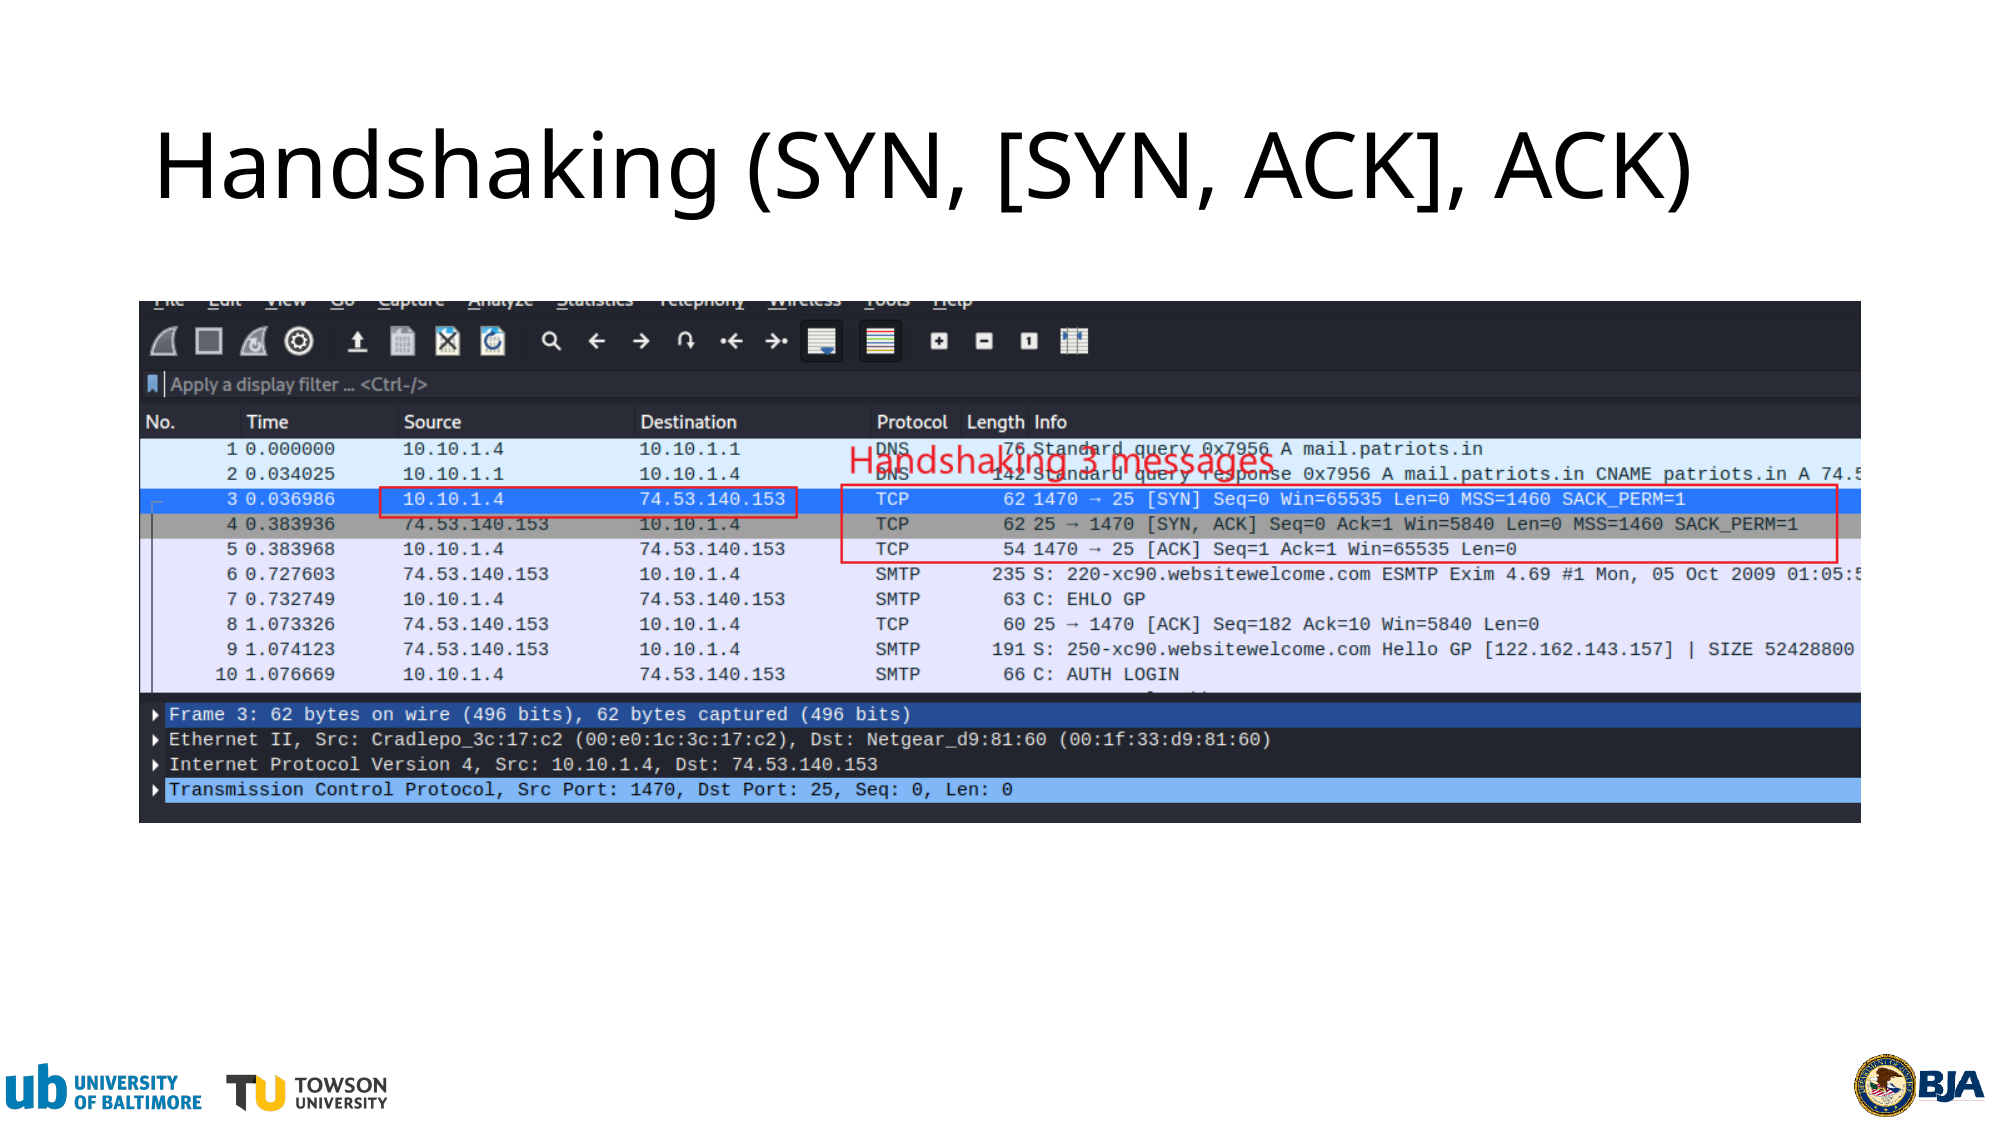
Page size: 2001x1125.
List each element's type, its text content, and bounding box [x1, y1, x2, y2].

title Handshaking (SYN, [SYN, ACK], ACK) [137, 59, 1863, 278]
picture [1854, 1054, 1986, 1117]
picture [139, 301, 1861, 824]
picture [0, 1031, 407, 1125]
